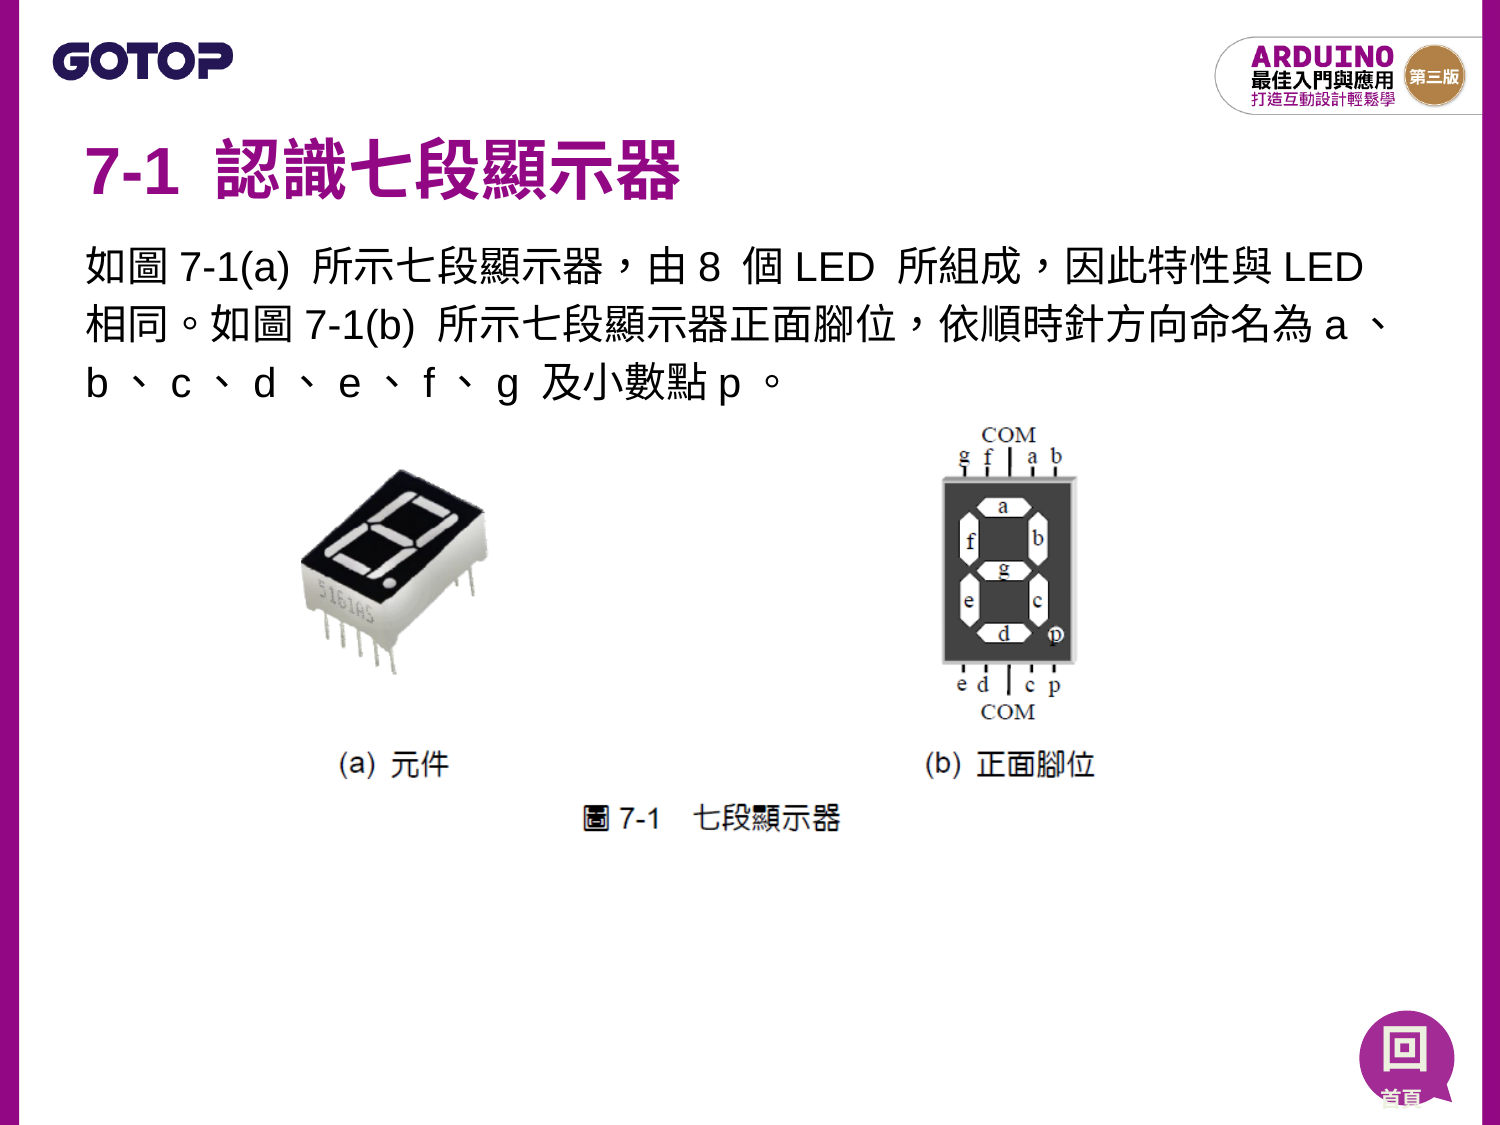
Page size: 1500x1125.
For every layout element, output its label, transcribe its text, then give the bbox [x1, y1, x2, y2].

title 7-1 認識七段顯示器 [69, 125, 1436, 220]
picture [0, 0, 1500, 1125]
list 如圖7-1(a) 所示七段顯示器，由8 個LED 所組成，因此特性與LED 相同。如圖7-1(b) 所示七段顯示器正面腳位，依順時針方向命名為a、b、c、d、e、f、g 及小數點p。 [70, 223, 1430, 1071]
